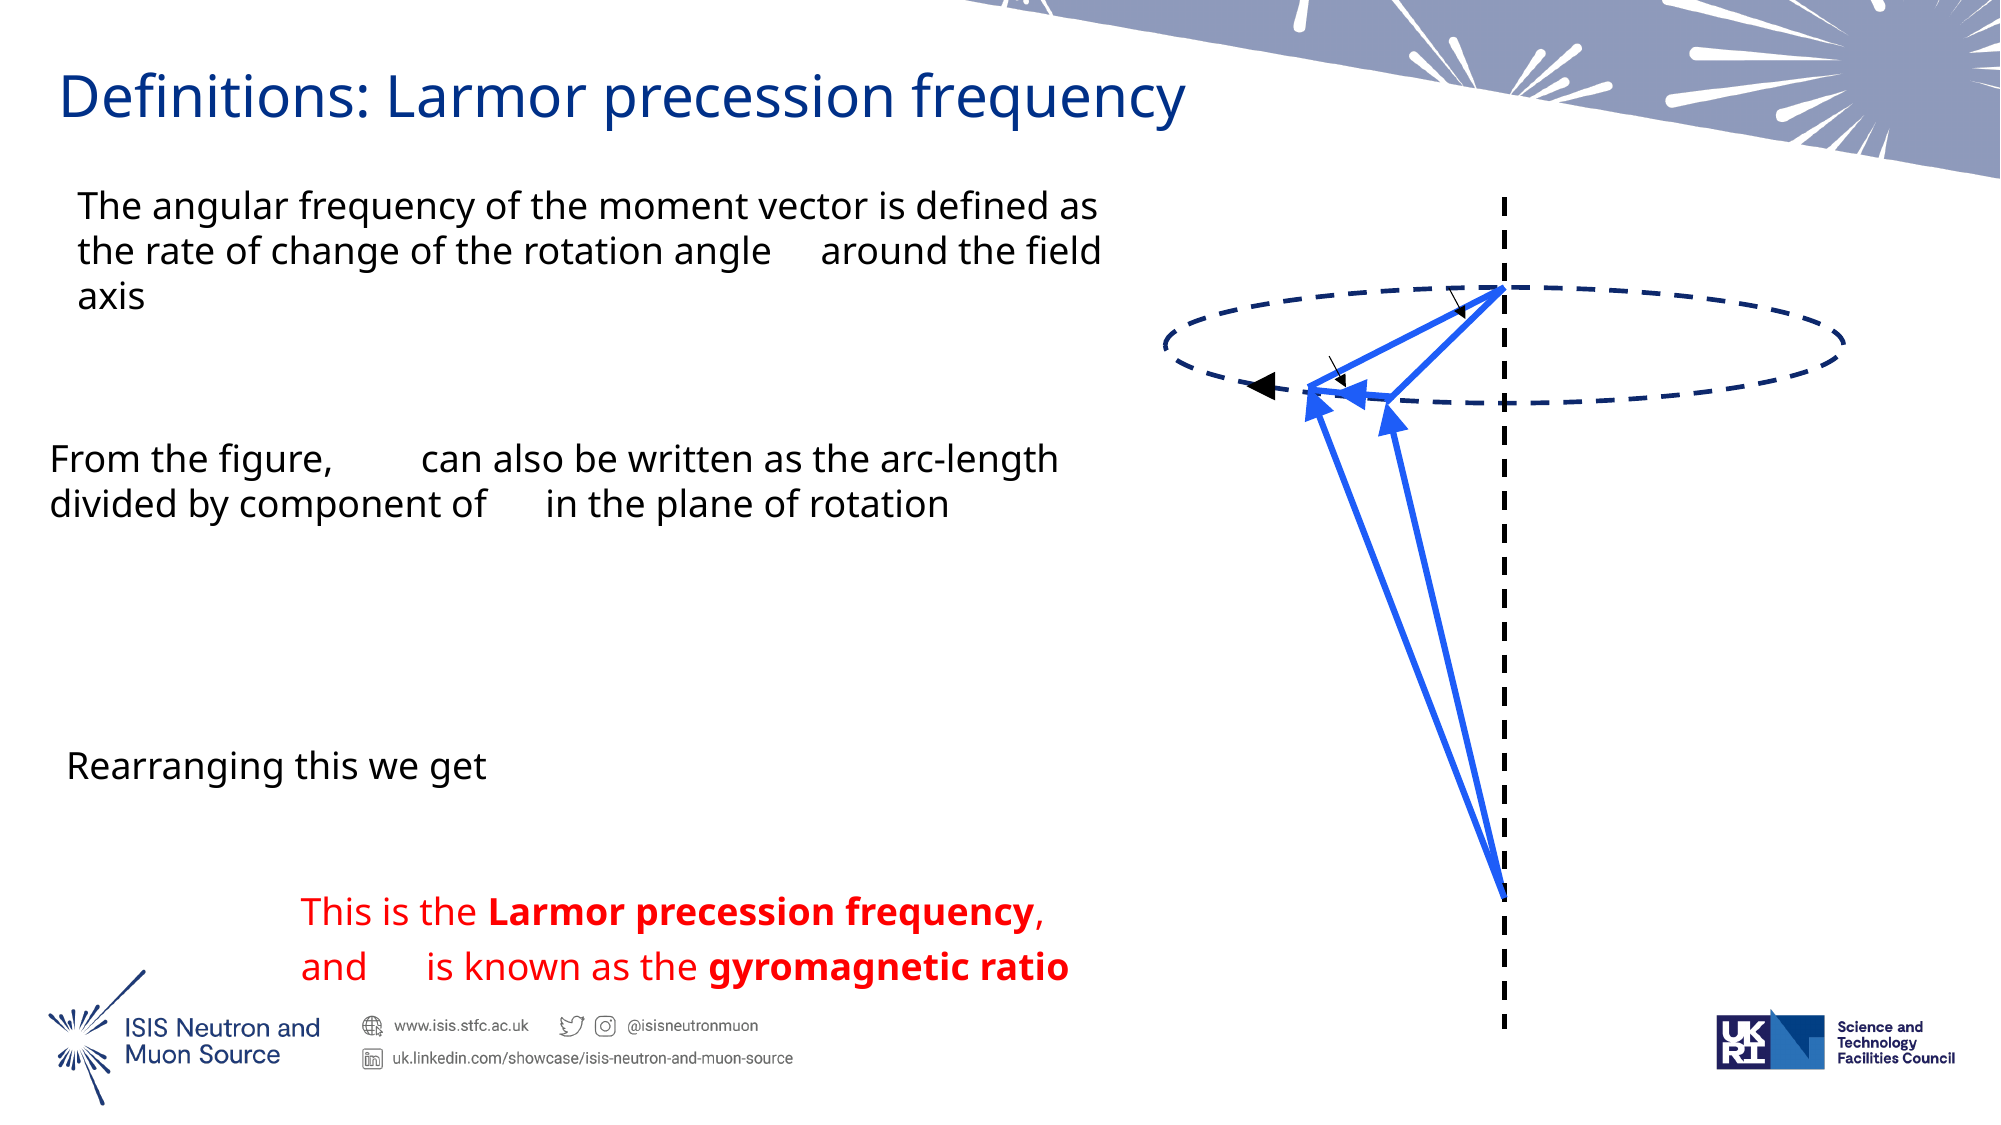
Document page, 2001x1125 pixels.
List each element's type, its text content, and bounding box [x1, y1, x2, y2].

text_box [1505, 286, 1845, 405]
title Definitions: Larmor precession frequency [43, 59, 1362, 155]
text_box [1308, 287, 1505, 387]
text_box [1334, 392, 1394, 397]
picture [0, 0, 2000, 1125]
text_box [1329, 356, 1346, 388]
text_box and is known as the gyromagnetic ratio [286, 935, 1085, 996]
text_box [1308, 387, 1505, 899]
text_box From the figure, can also be written as the arc-length divided by component of in the plane of rotation [34, 427, 1174, 533]
text_box Rearranging this we get [51, 734, 503, 795]
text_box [62, 174, 1140, 281]
text_box [1164, 297, 1308, 393]
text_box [1448, 287, 1466, 319]
text_box This is the Larmor precession frequency, [285, 880, 1070, 941]
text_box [1308, 389, 1362, 395]
